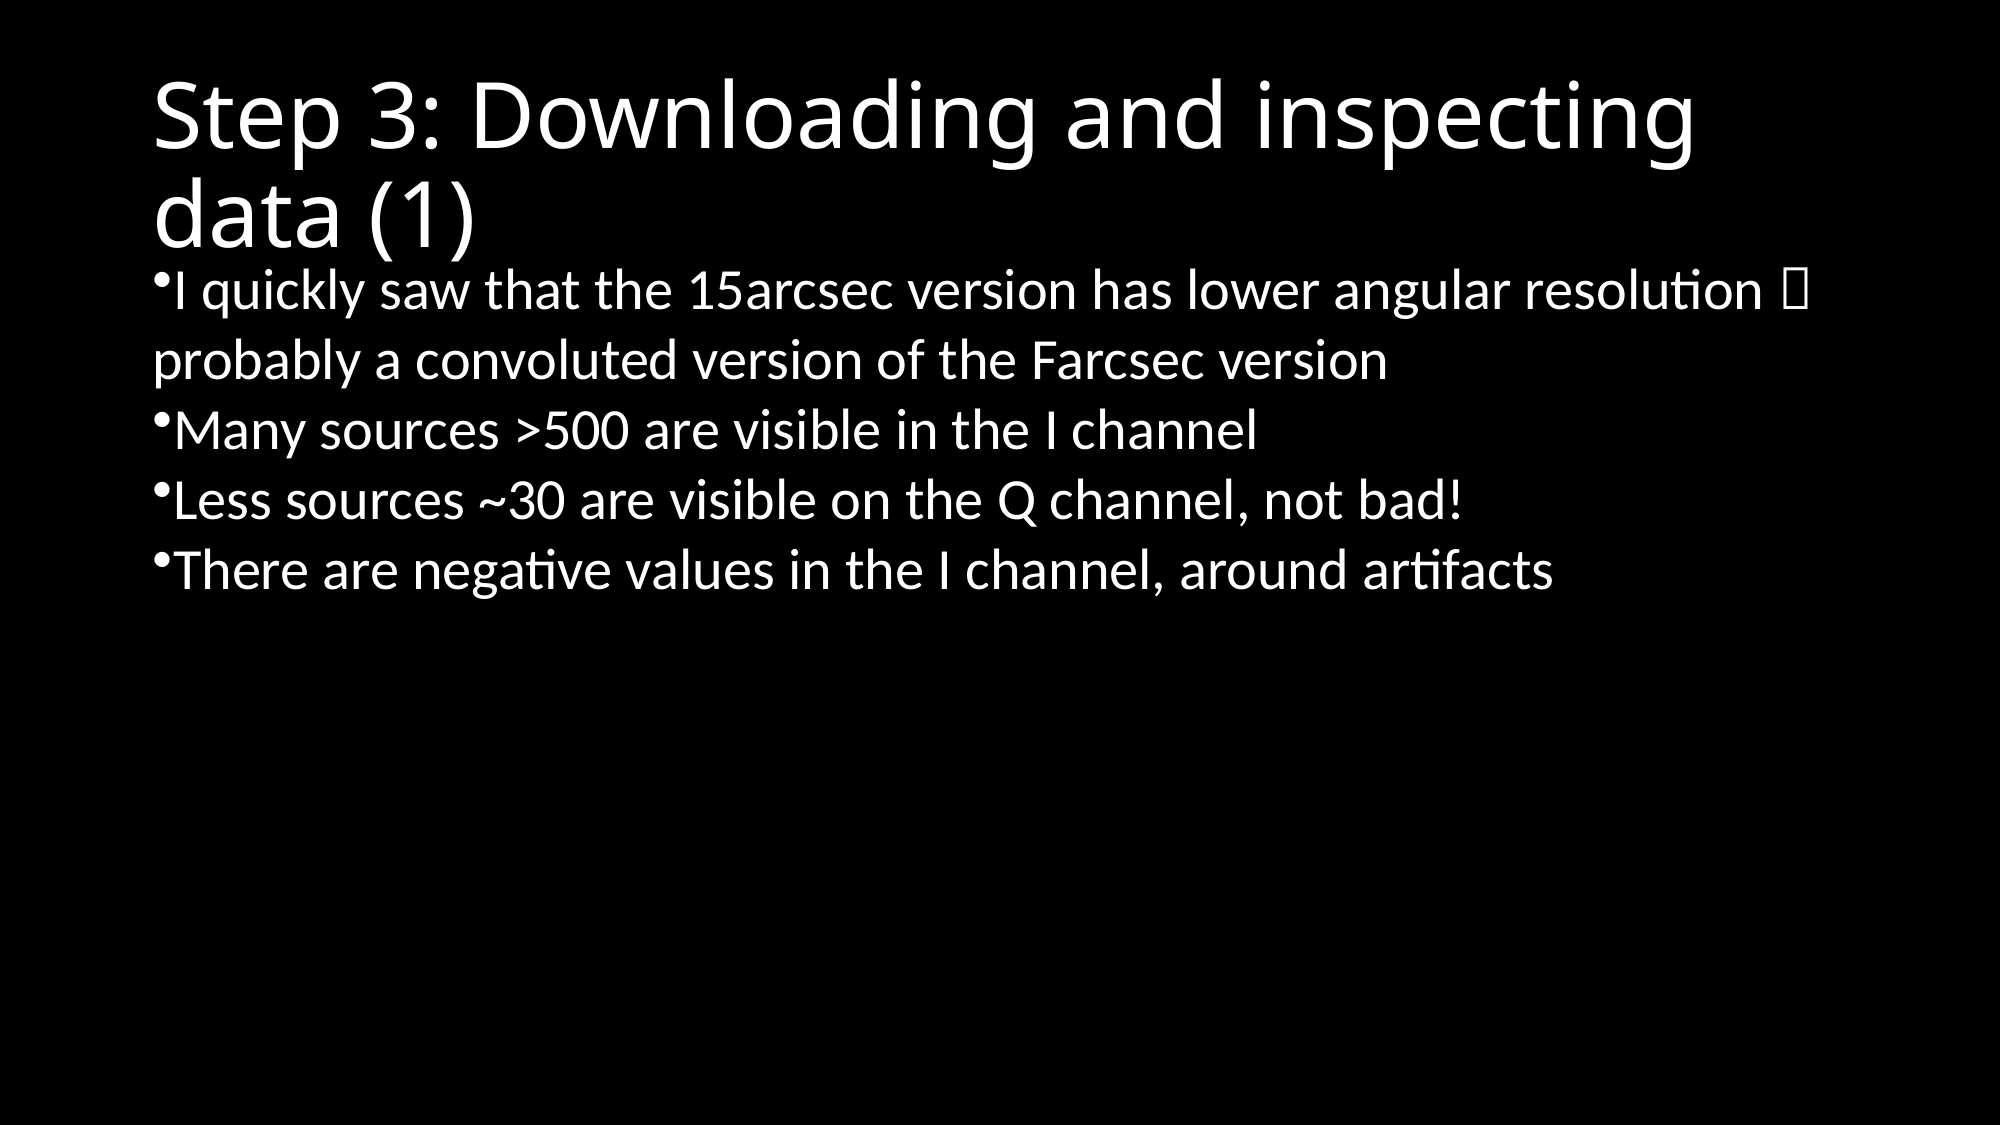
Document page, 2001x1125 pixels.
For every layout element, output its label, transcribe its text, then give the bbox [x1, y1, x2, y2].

title Step 3: Downloading and inspecting data (1) [137, 59, 1863, 244]
text_box I quickly saw that the 15arcsec version has lower angular resolution  probably a convoluted version of the Farcsec version Many sources >500 are visible in the I channel Less sources ~30 are visible on the Q channel, not bad! There are negative values in the I channel, around artifacts [137, 244, 1889, 637]
